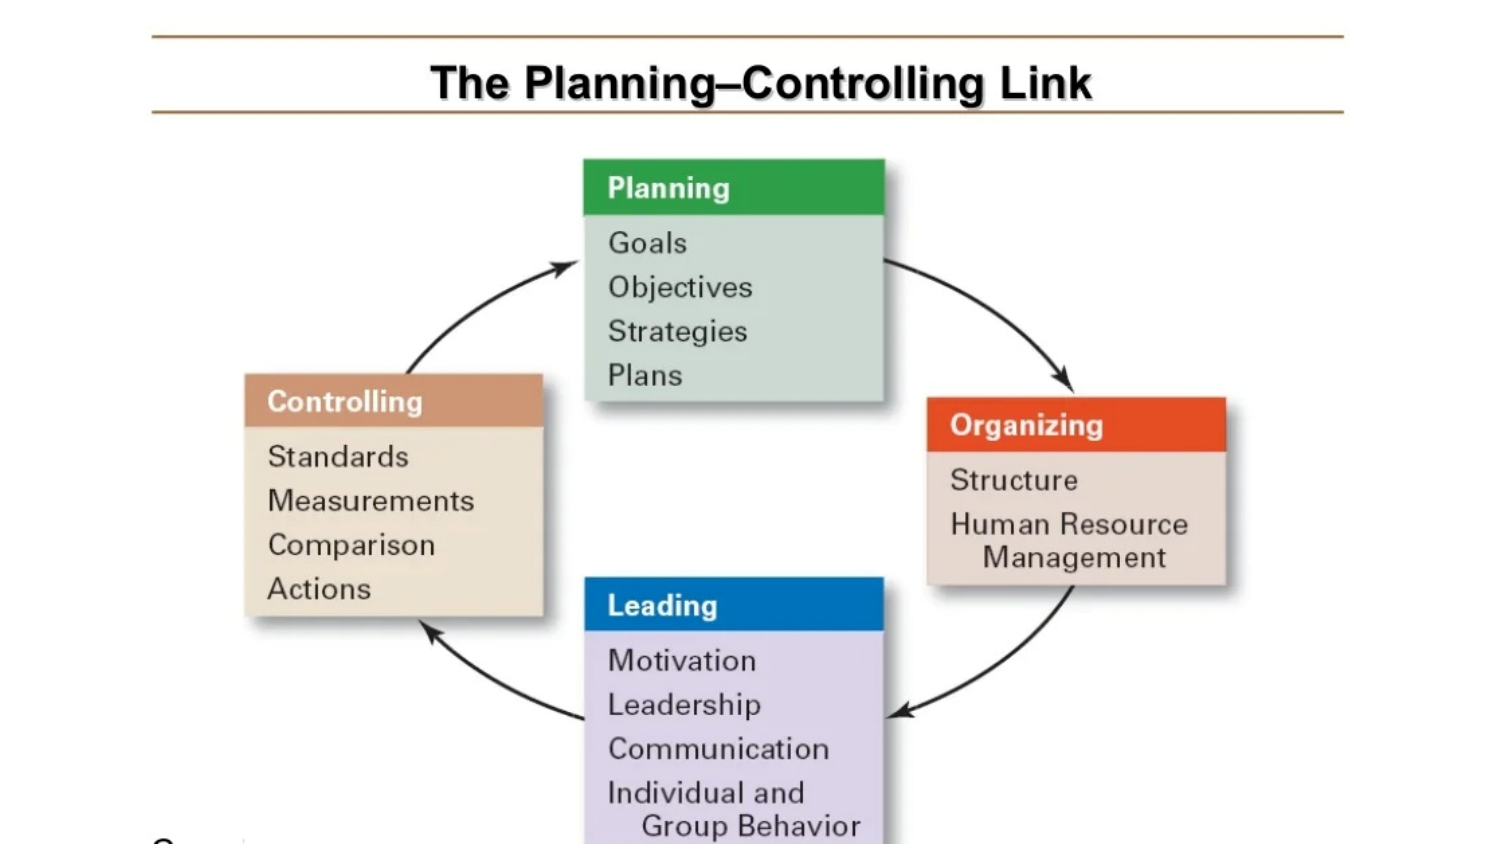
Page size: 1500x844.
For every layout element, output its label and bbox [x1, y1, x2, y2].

picture [102, 0, 1398, 844]
